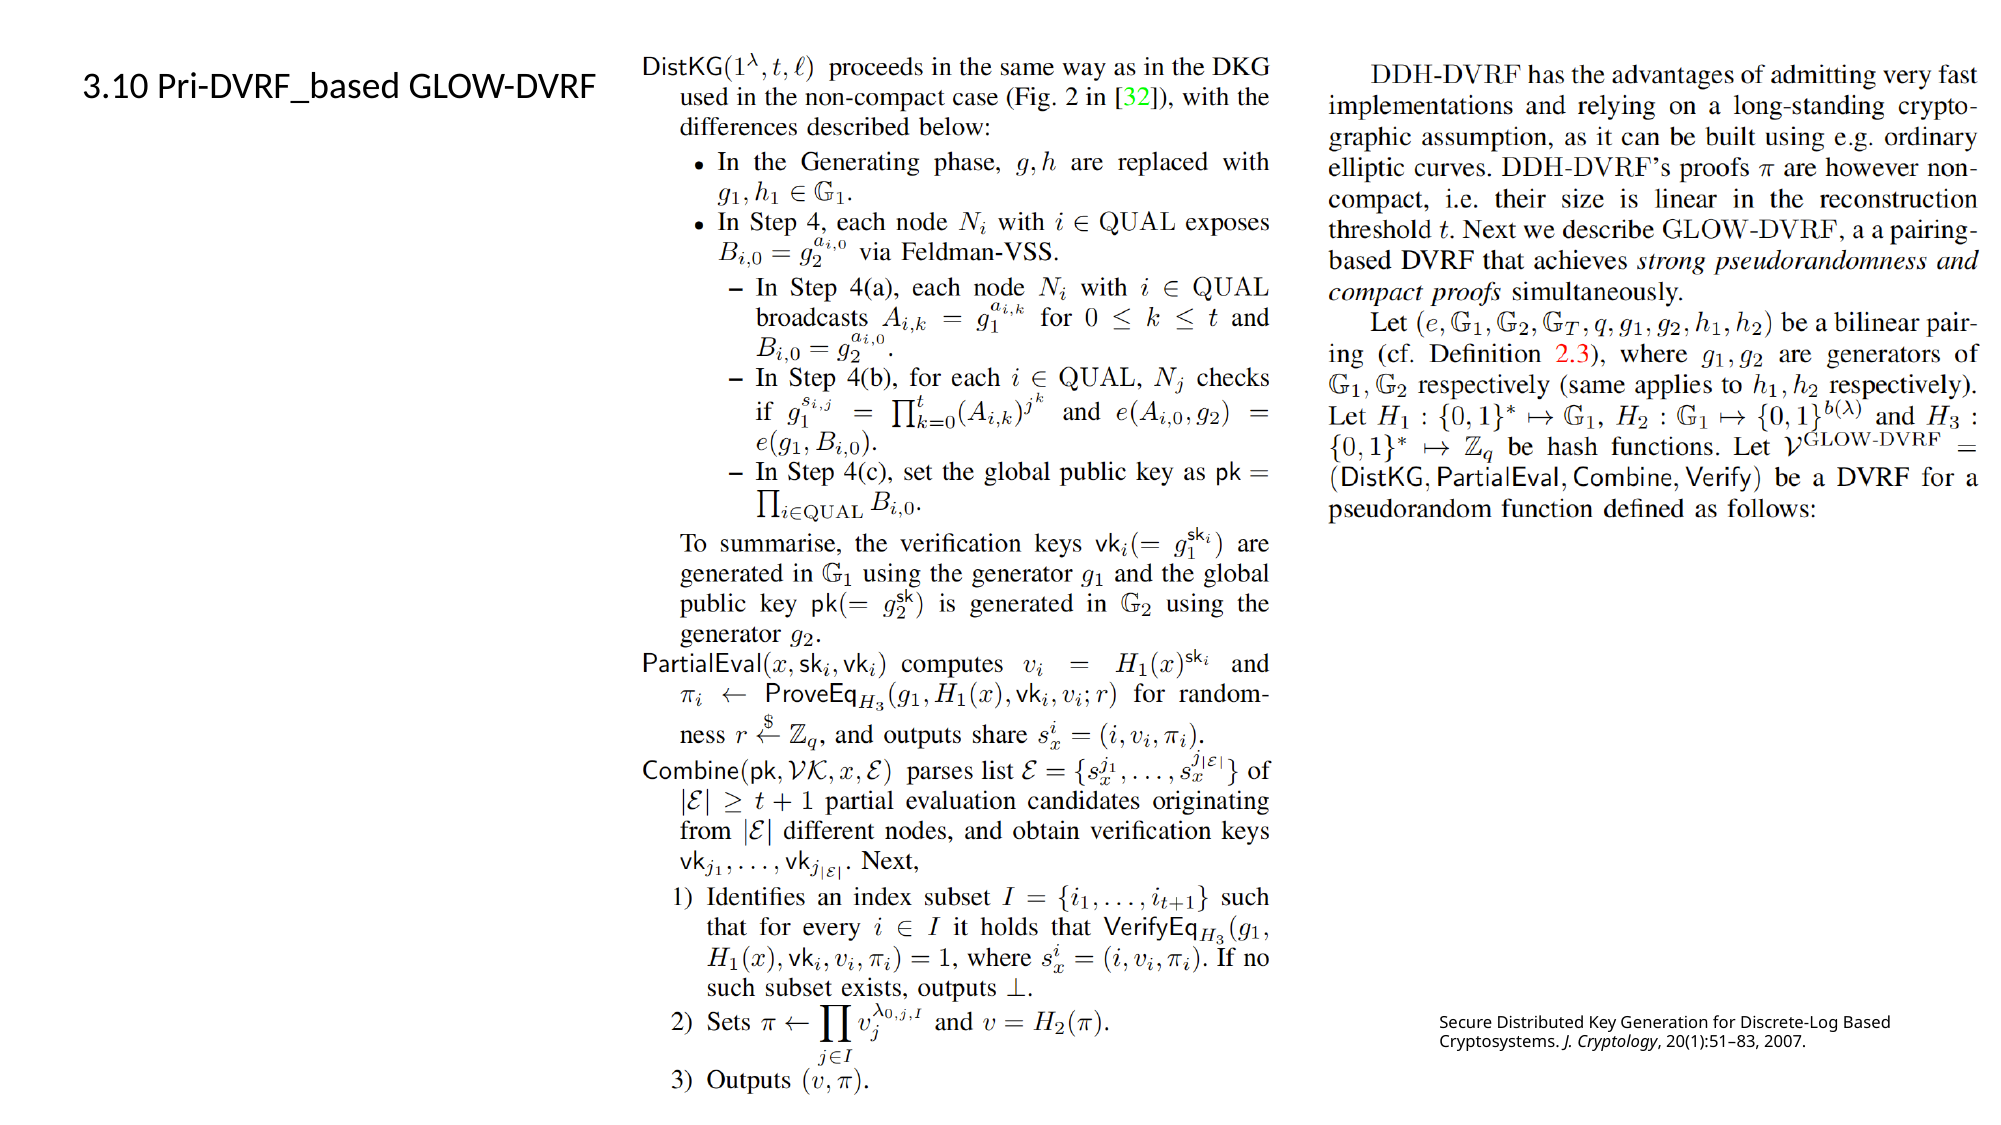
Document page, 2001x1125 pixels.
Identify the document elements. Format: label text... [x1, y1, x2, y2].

text_box Secure Distributed Key Generation for Discrete-Log Based Cryptosystems. J. Cryptology, 20(1):51–83, 2007. [1424, 1003, 2000, 1059]
text_box 3.10 Pri-DVRF_based GLOW-DVRF [67, 53, 631, 114]
picture [631, 53, 1284, 1100]
picture [1315, 53, 1992, 530]
